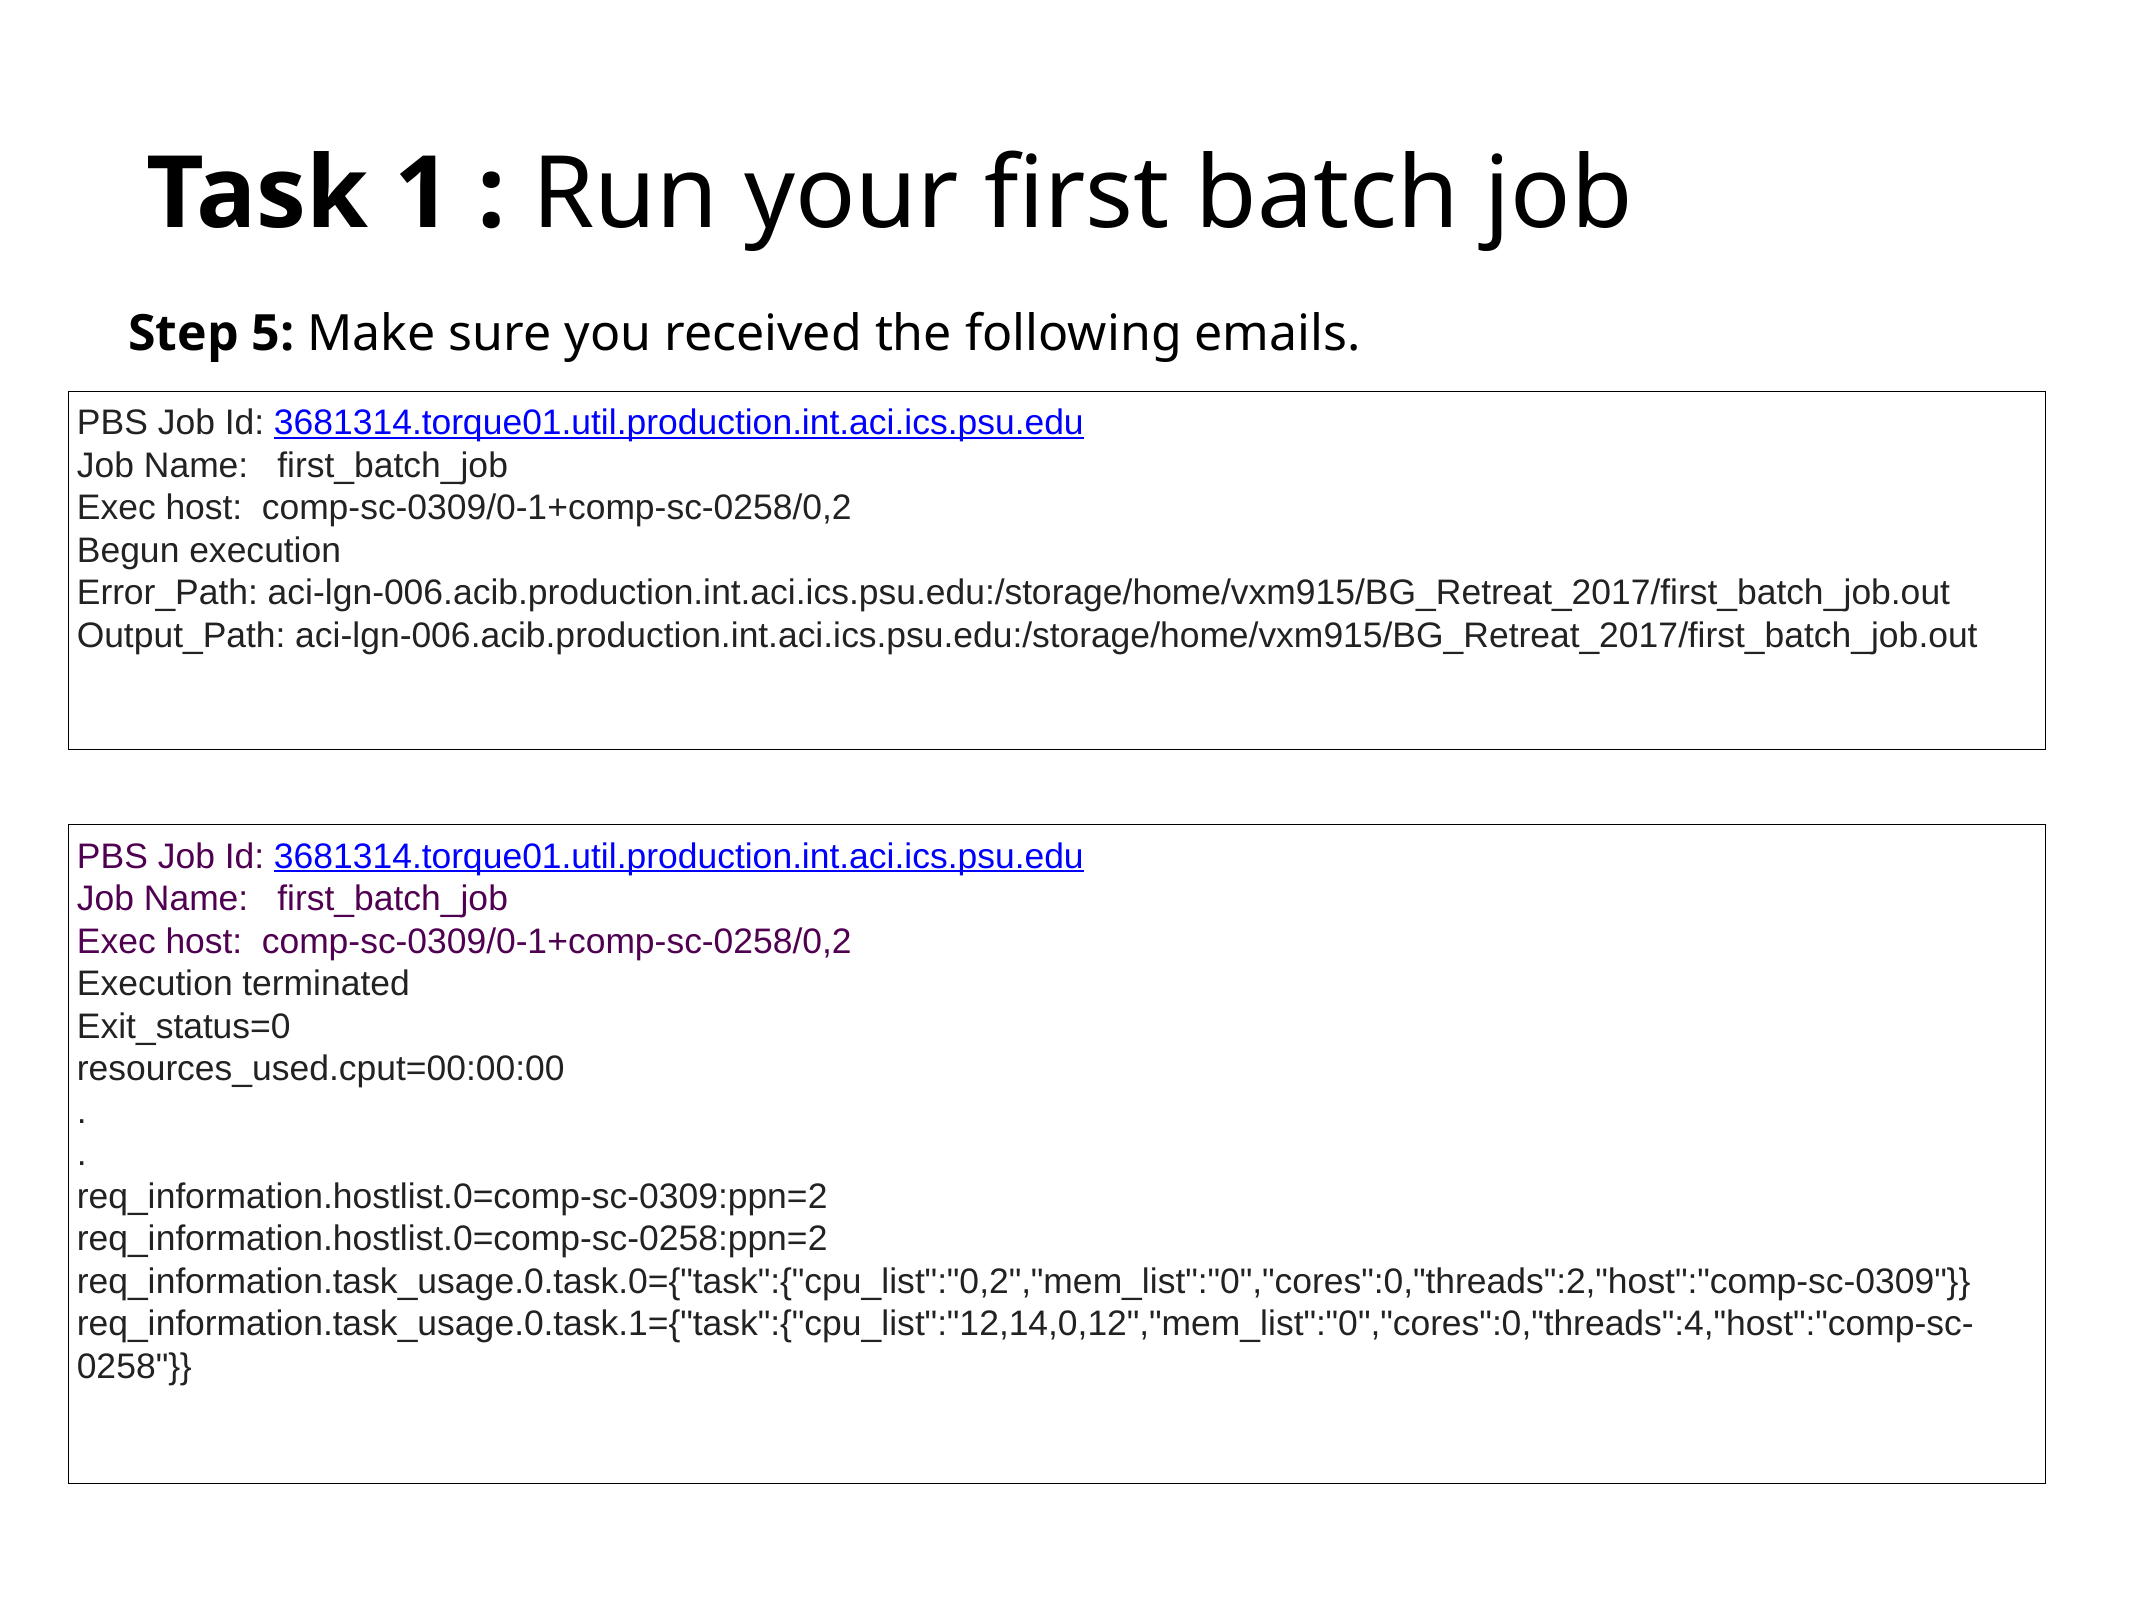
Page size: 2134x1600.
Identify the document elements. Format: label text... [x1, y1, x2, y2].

title Task 1 : Run your first batch job [137, 106, 1960, 270]
text_box PBS Job Id: 3681314.torque01.util.production.int.aci.ics.psu.edu Job Name: first_batch_job Exec host: comp-sc-0309/0-1+comp-sc-0258/0,2 Begun execution Error_Path: aci-lgn-006.acib.production.int.aci.ics.psu.edu:/storage/home/vxm915/BG_Retreat_2017/first_batch_job.out Output_Path: aci-lgn-006.acib.production.int.aci.ics.psu.edu:/storage/home/vxm915/BG_Retreat_2017/first_batch_job.out [68, 391, 2046, 750]
text_box Step 5: Make sure you received the following emails. [120, 282, 1941, 377]
text_box PBS Job Id: 3681314.torque01.util.production.int.aci.ics.psu.edu Job Name: first_batch_job Exec host: comp-sc-0309/0-1+comp-sc-0258/0,2 Execution terminated Exit_status=0 resources_used.cput=00:00:00 . . req_information.hostlist.0=comp-sc-0309:ppn=2 req_information.hostlist.0=comp-sc-0258:ppn=2 req_information.task_usage.0.task.0={"task":{"cpu_list":"0,2","mem_list":"0","cores":0,"threads":2,"host":"comp-sc-0309"}} req_information.task_usage.0.task.1={"task":{"cpu_list":"12,14,0,12","mem_list":"0","cores":0,"threads":4,"host":"comp-sc-0258"}} [68, 824, 2046, 1484]
